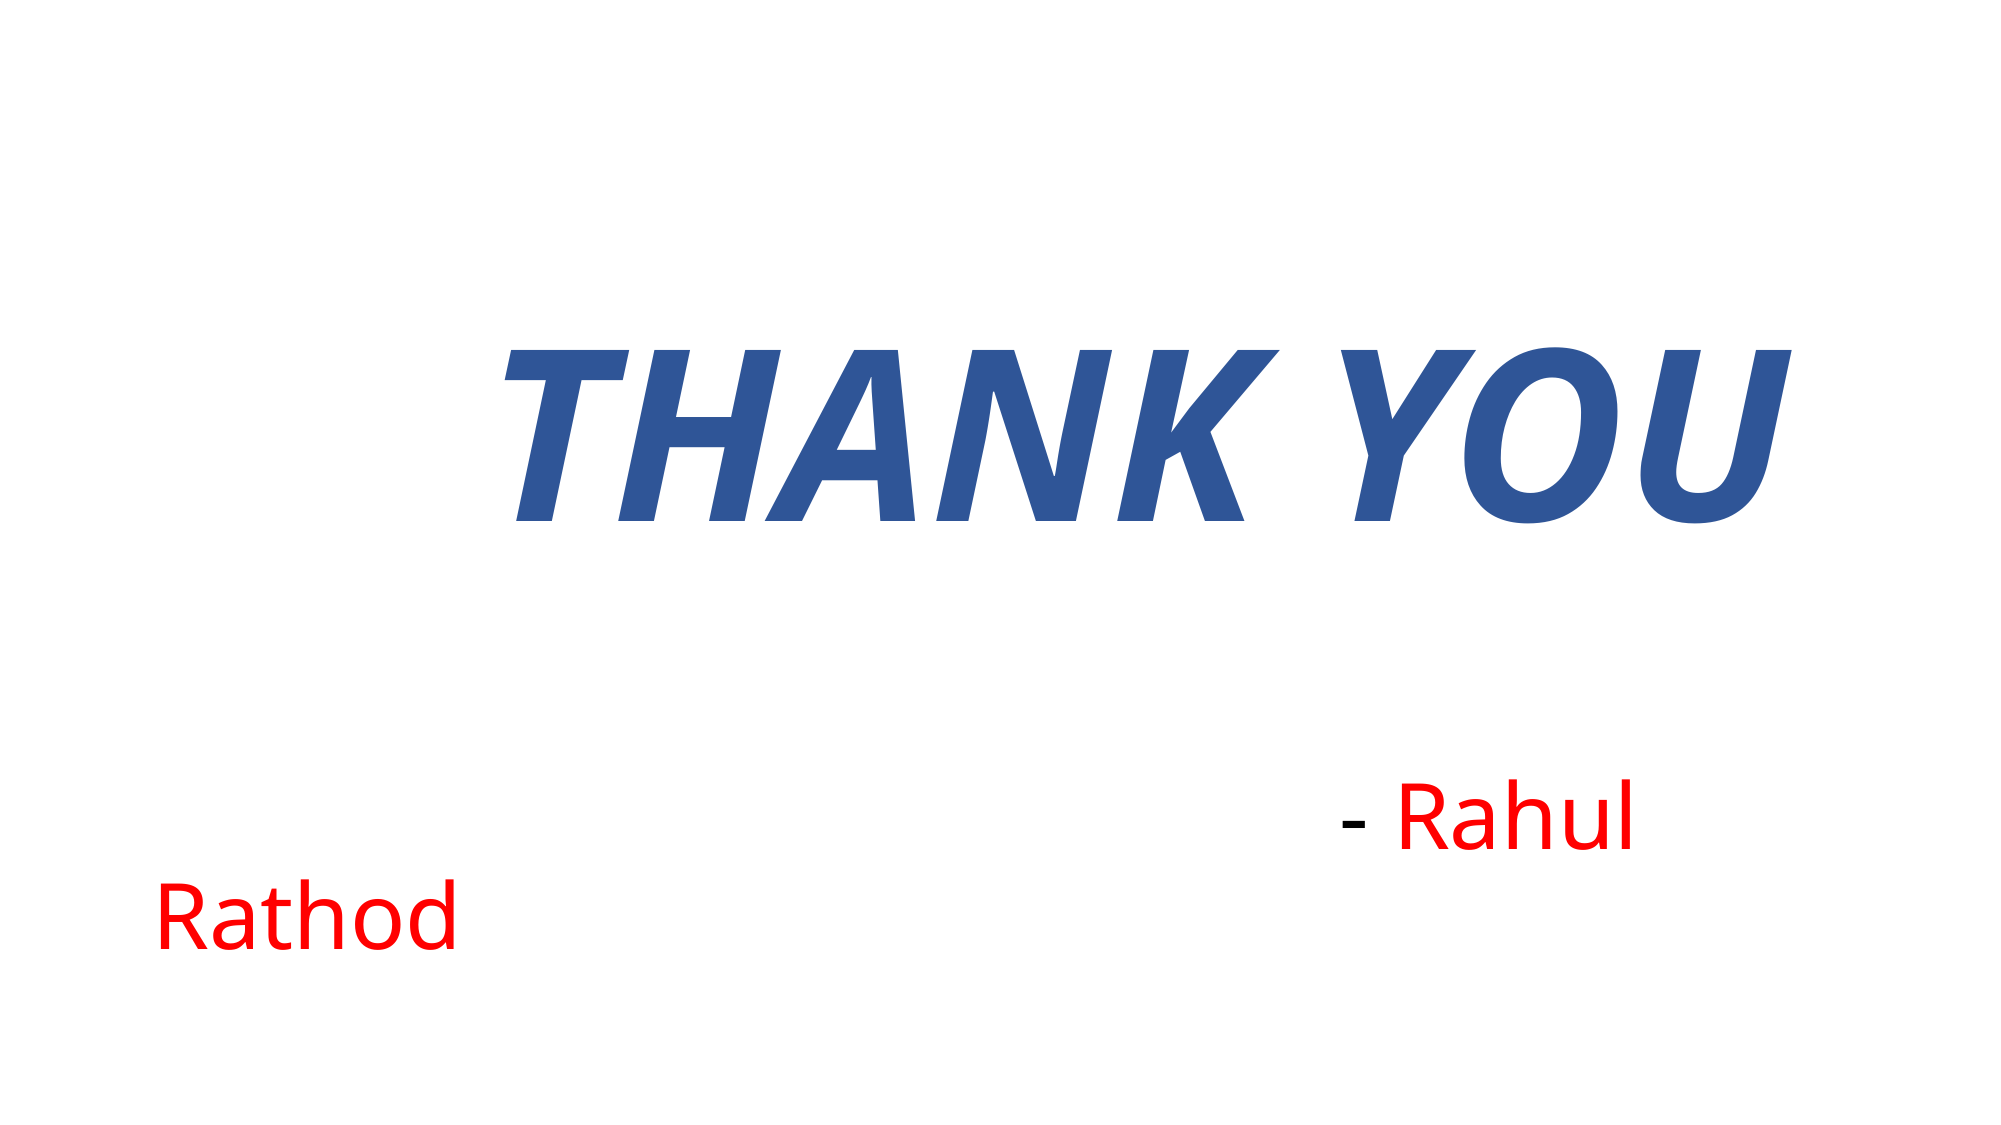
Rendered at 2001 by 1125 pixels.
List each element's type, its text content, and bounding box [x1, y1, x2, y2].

title THANK YOU - Rahul Rathod [137, 59, 1863, 1125]
